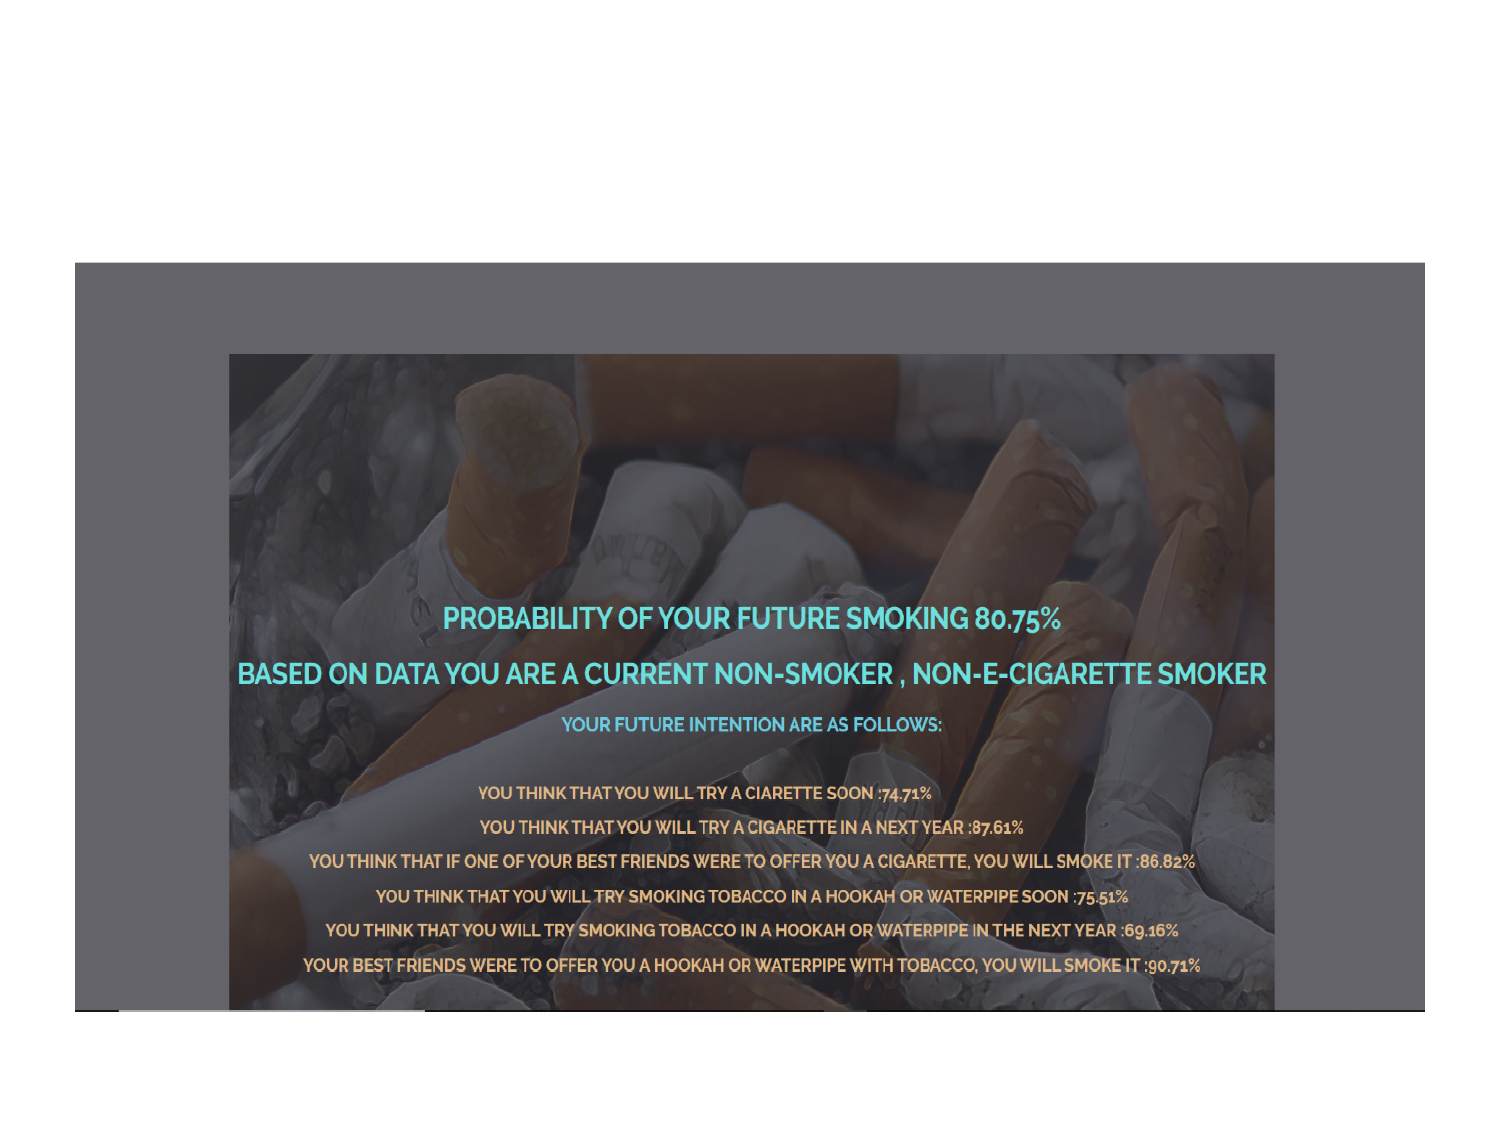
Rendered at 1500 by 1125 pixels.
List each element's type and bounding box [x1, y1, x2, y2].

picture [74, 262, 1426, 1012]
